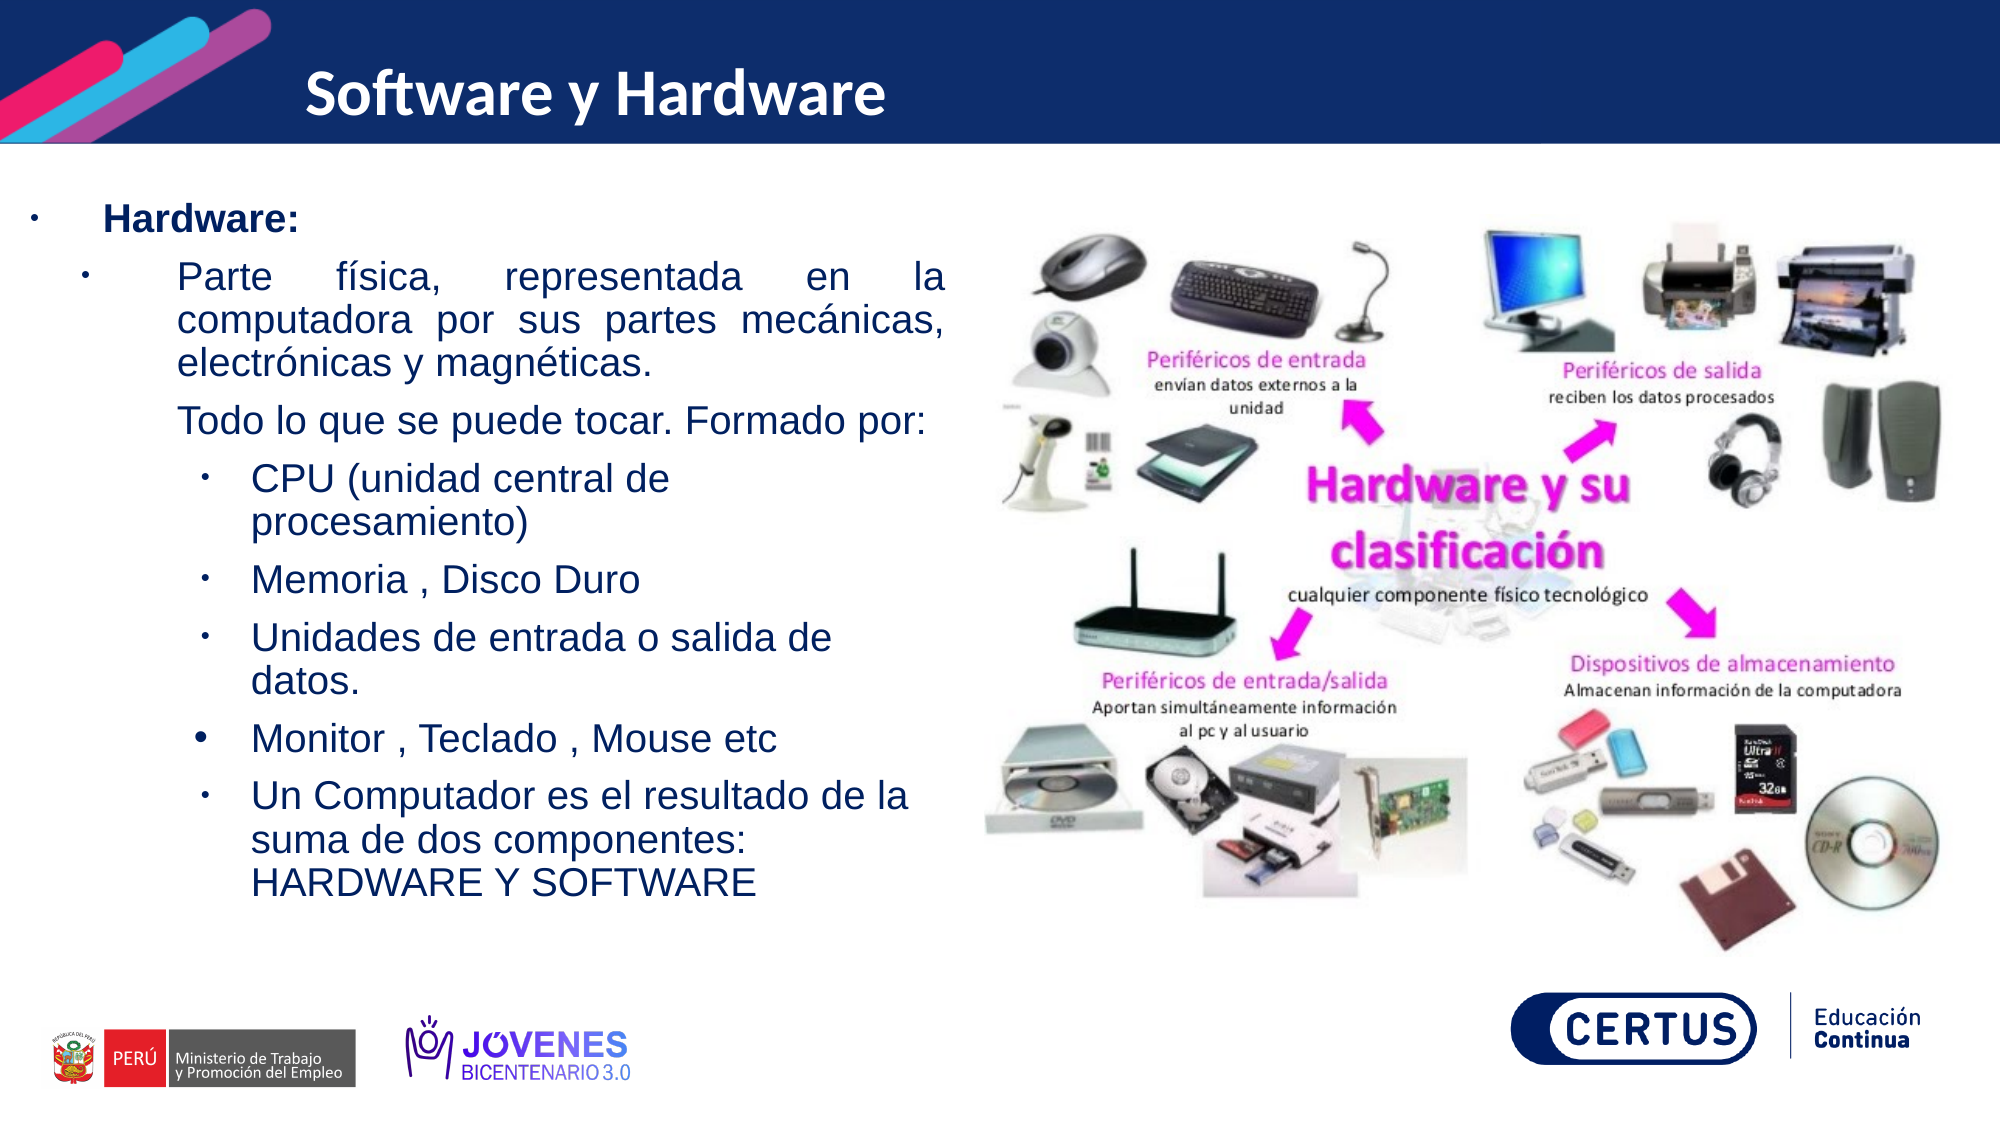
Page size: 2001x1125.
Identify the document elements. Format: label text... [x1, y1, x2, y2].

list Hardware: Parte física, representada en la computadora por sus partes mecánicas, electrónicas y magnéticas. Todo lo que se puede tocar. Formado por: CPU (unidad central de procesamiento) Memoria , Disco Duro Unidades de entrada o salida de datos. Monitor , Teclado , Mouse etc Un Computador es el resultado de la suma de dos componentes: HARDWARE Y SOFTWARE [14, 190, 961, 919]
picture [0, 0, 1541, 144]
picture [984, 214, 1974, 958]
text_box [41, 986, 632, 1115]
picture [1503, 964, 1959, 1103]
title Software y Hardware [290, 22, 1901, 144]
